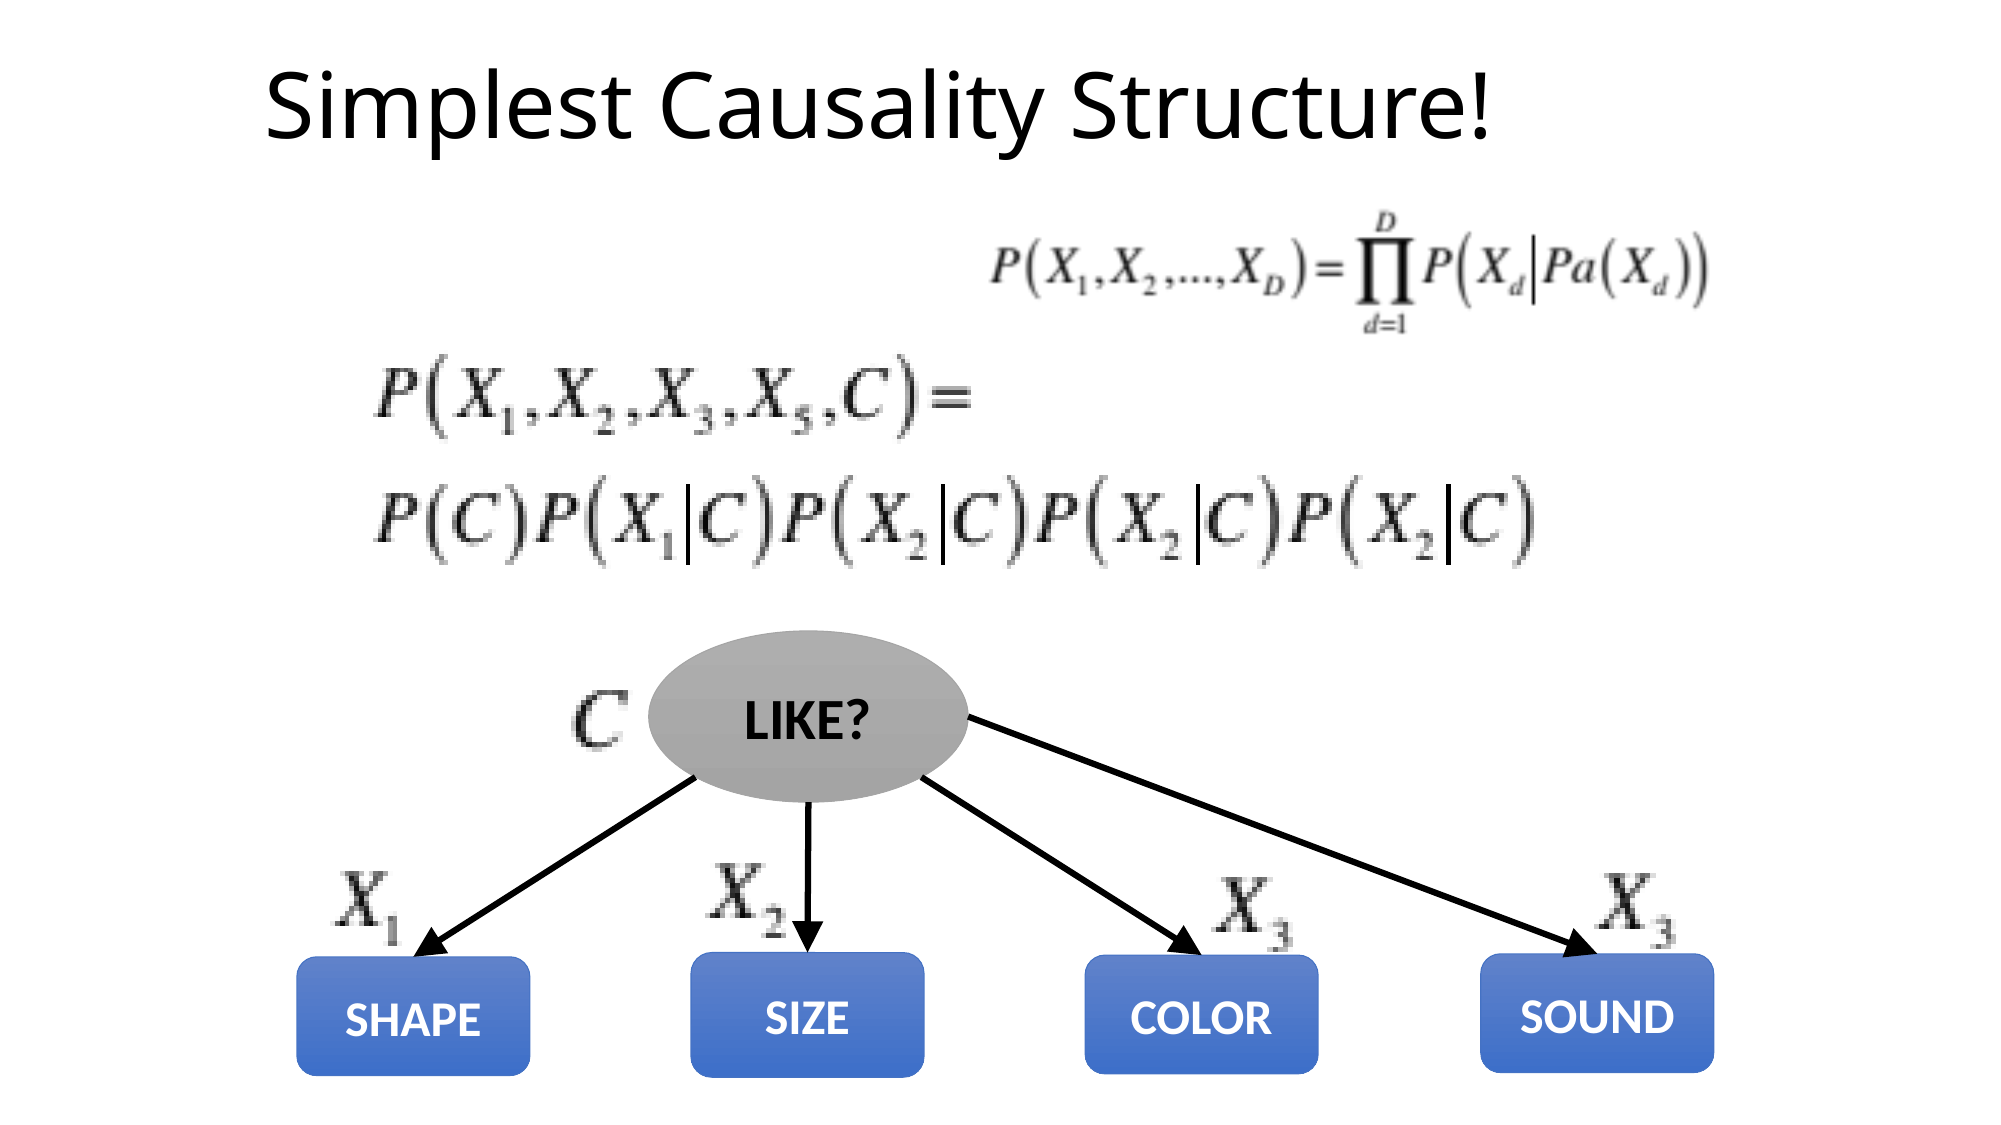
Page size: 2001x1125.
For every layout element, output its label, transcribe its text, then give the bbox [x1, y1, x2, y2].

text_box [696, 848, 793, 945]
text_box SOUND [1480, 953, 1715, 1074]
title Simplest Causality Structure! [249, 34, 1713, 185]
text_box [413, 777, 696, 957]
text_box LIKE? [648, 630, 969, 803]
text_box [984, 201, 1713, 338]
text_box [1584, 858, 1683, 956]
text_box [921, 777, 1202, 956]
text_box SIZE [690, 951, 925, 1078]
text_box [560, 680, 634, 753]
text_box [321, 856, 413, 953]
text_box COLOR [1084, 954, 1319, 1075]
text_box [968, 716, 1598, 954]
text_box SHAPE [296, 956, 531, 1077]
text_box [1201, 954, 1300, 959]
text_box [365, 337, 1540, 579]
